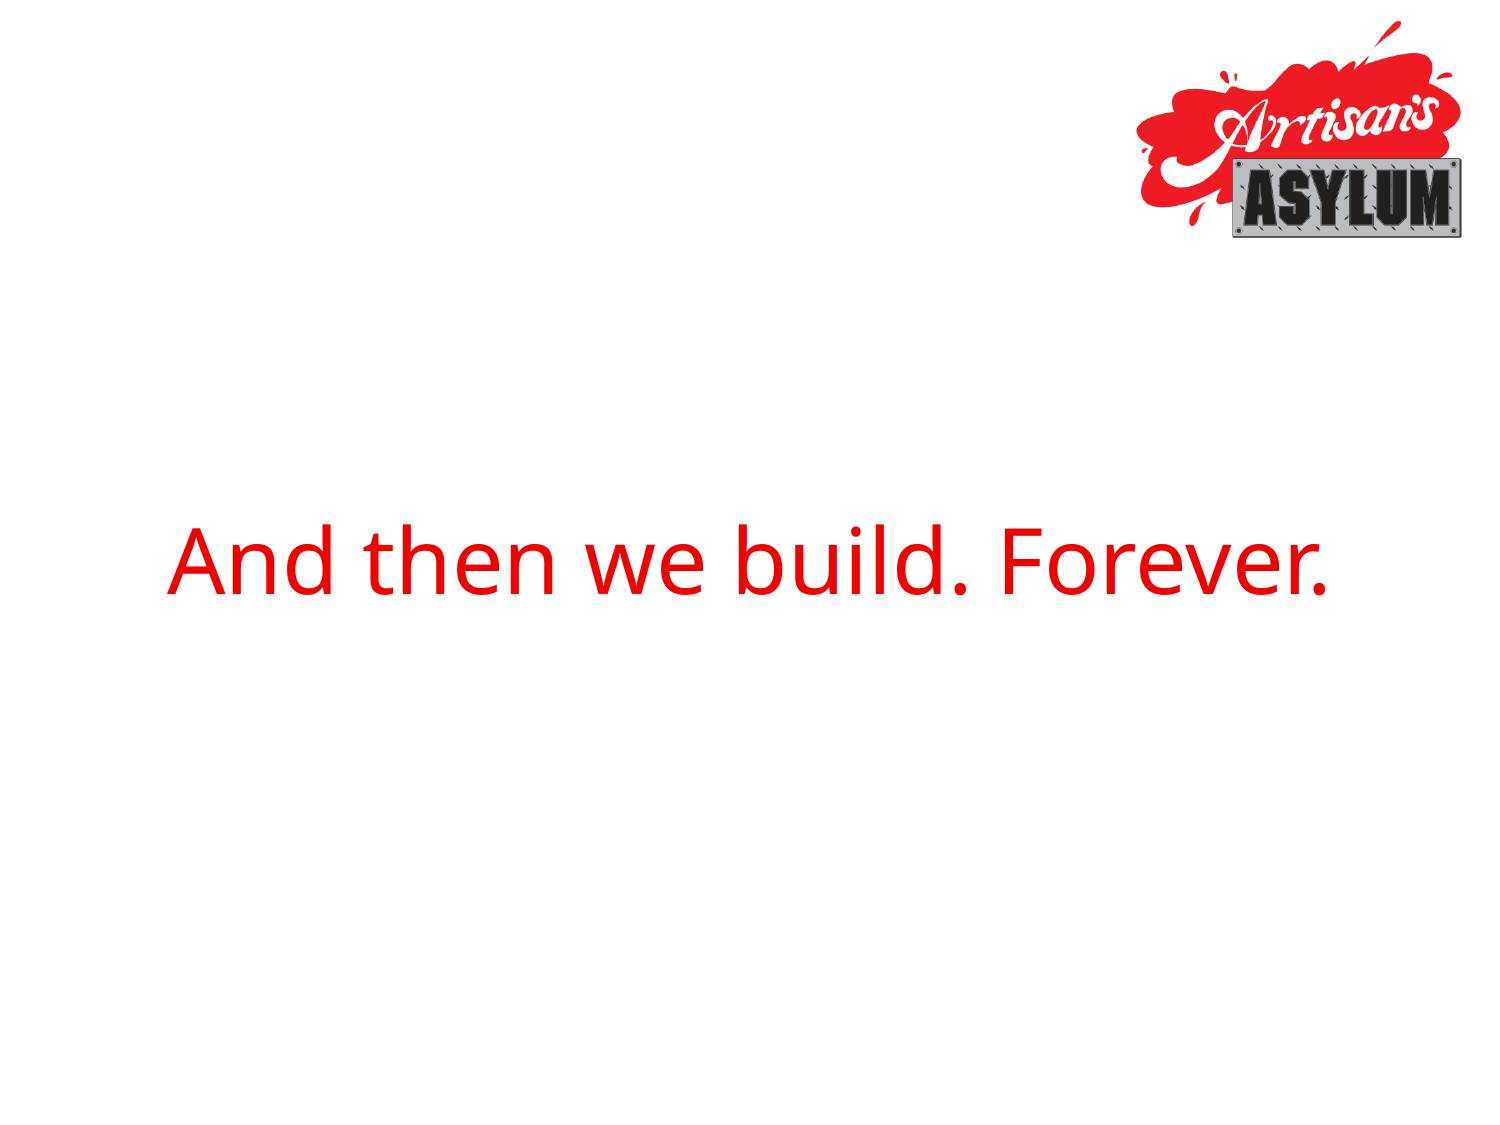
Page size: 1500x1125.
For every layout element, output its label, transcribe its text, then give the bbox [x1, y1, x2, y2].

picture [1134, 11, 1475, 250]
title And then we build. Forever. [112, 437, 1388, 679]
